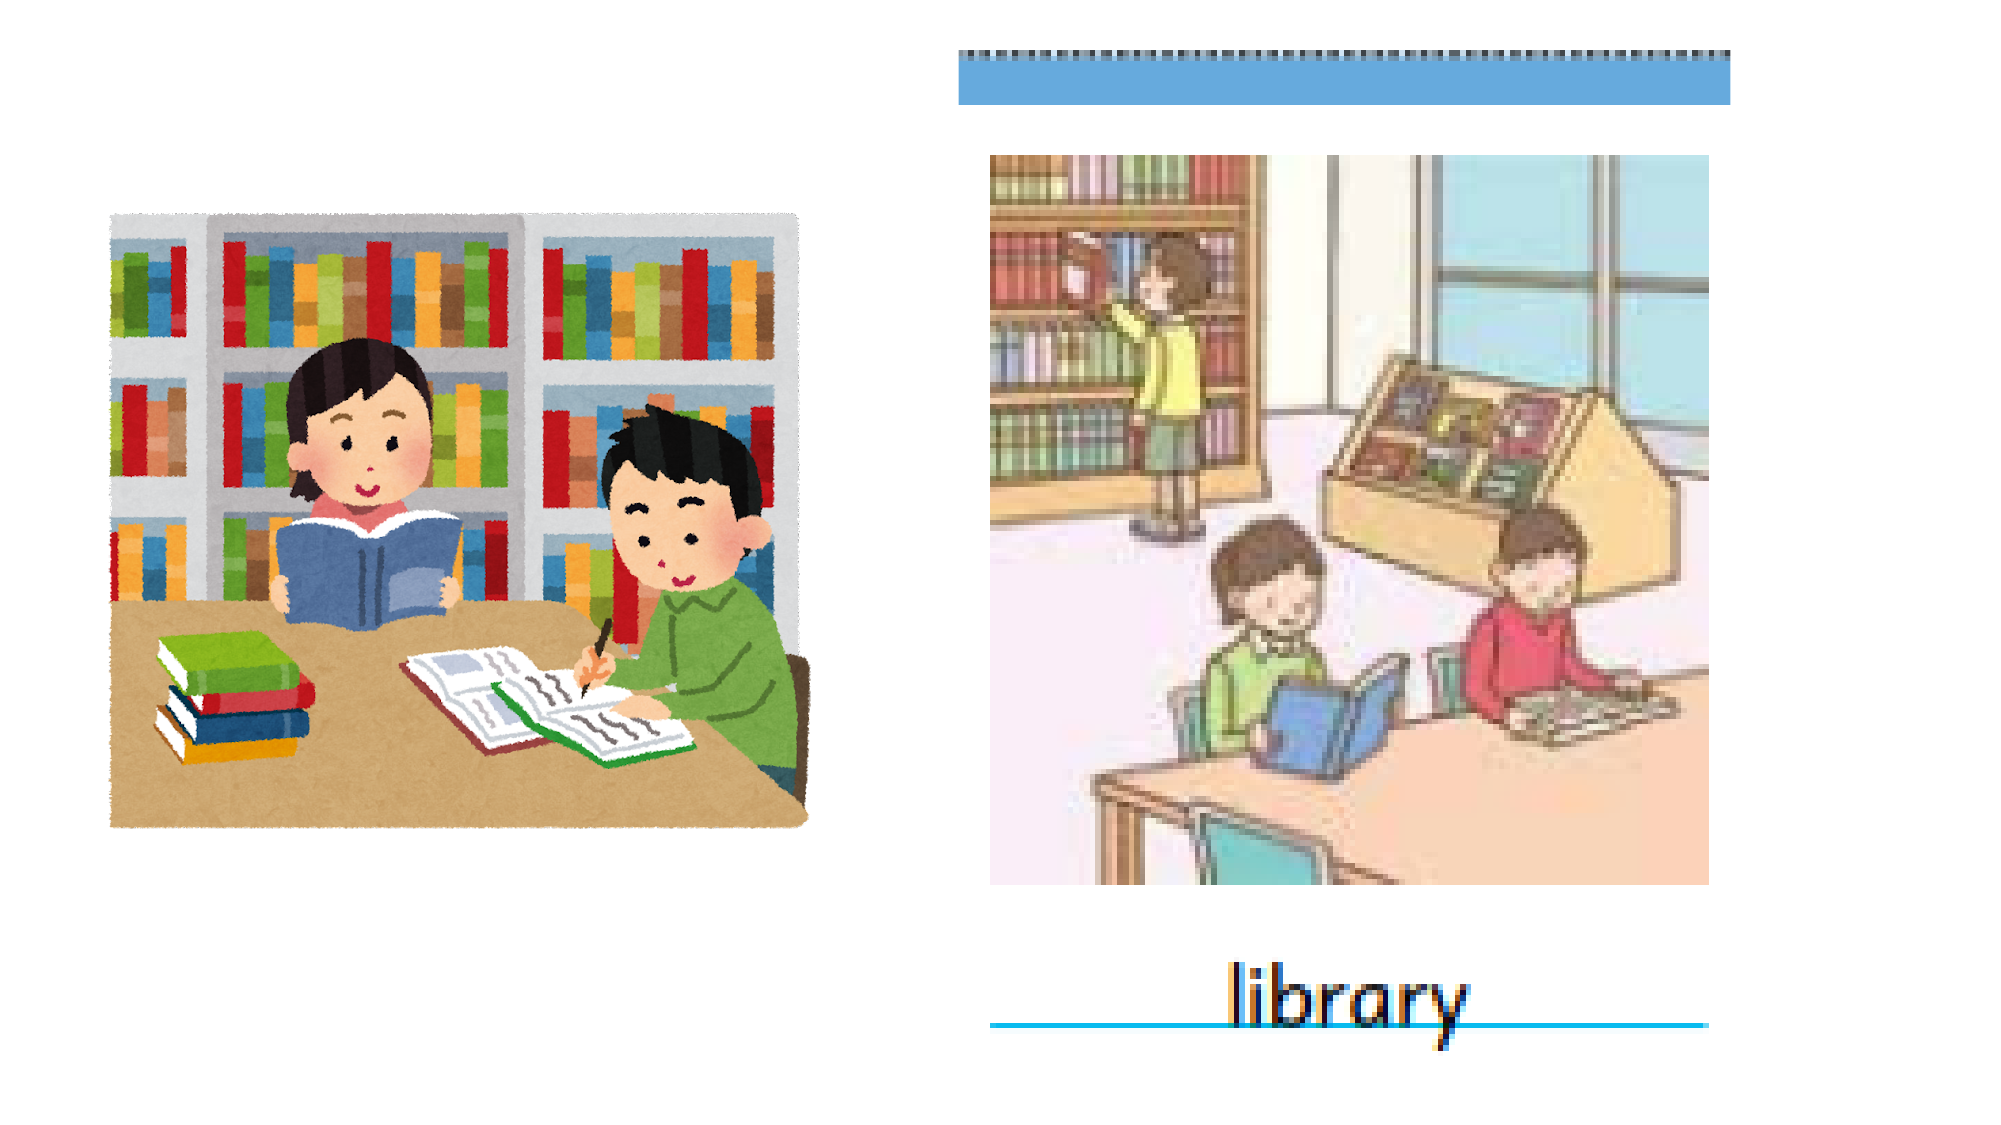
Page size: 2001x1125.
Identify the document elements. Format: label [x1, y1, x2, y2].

picture [958, 45, 1731, 1080]
picture [74, 187, 836, 848]
